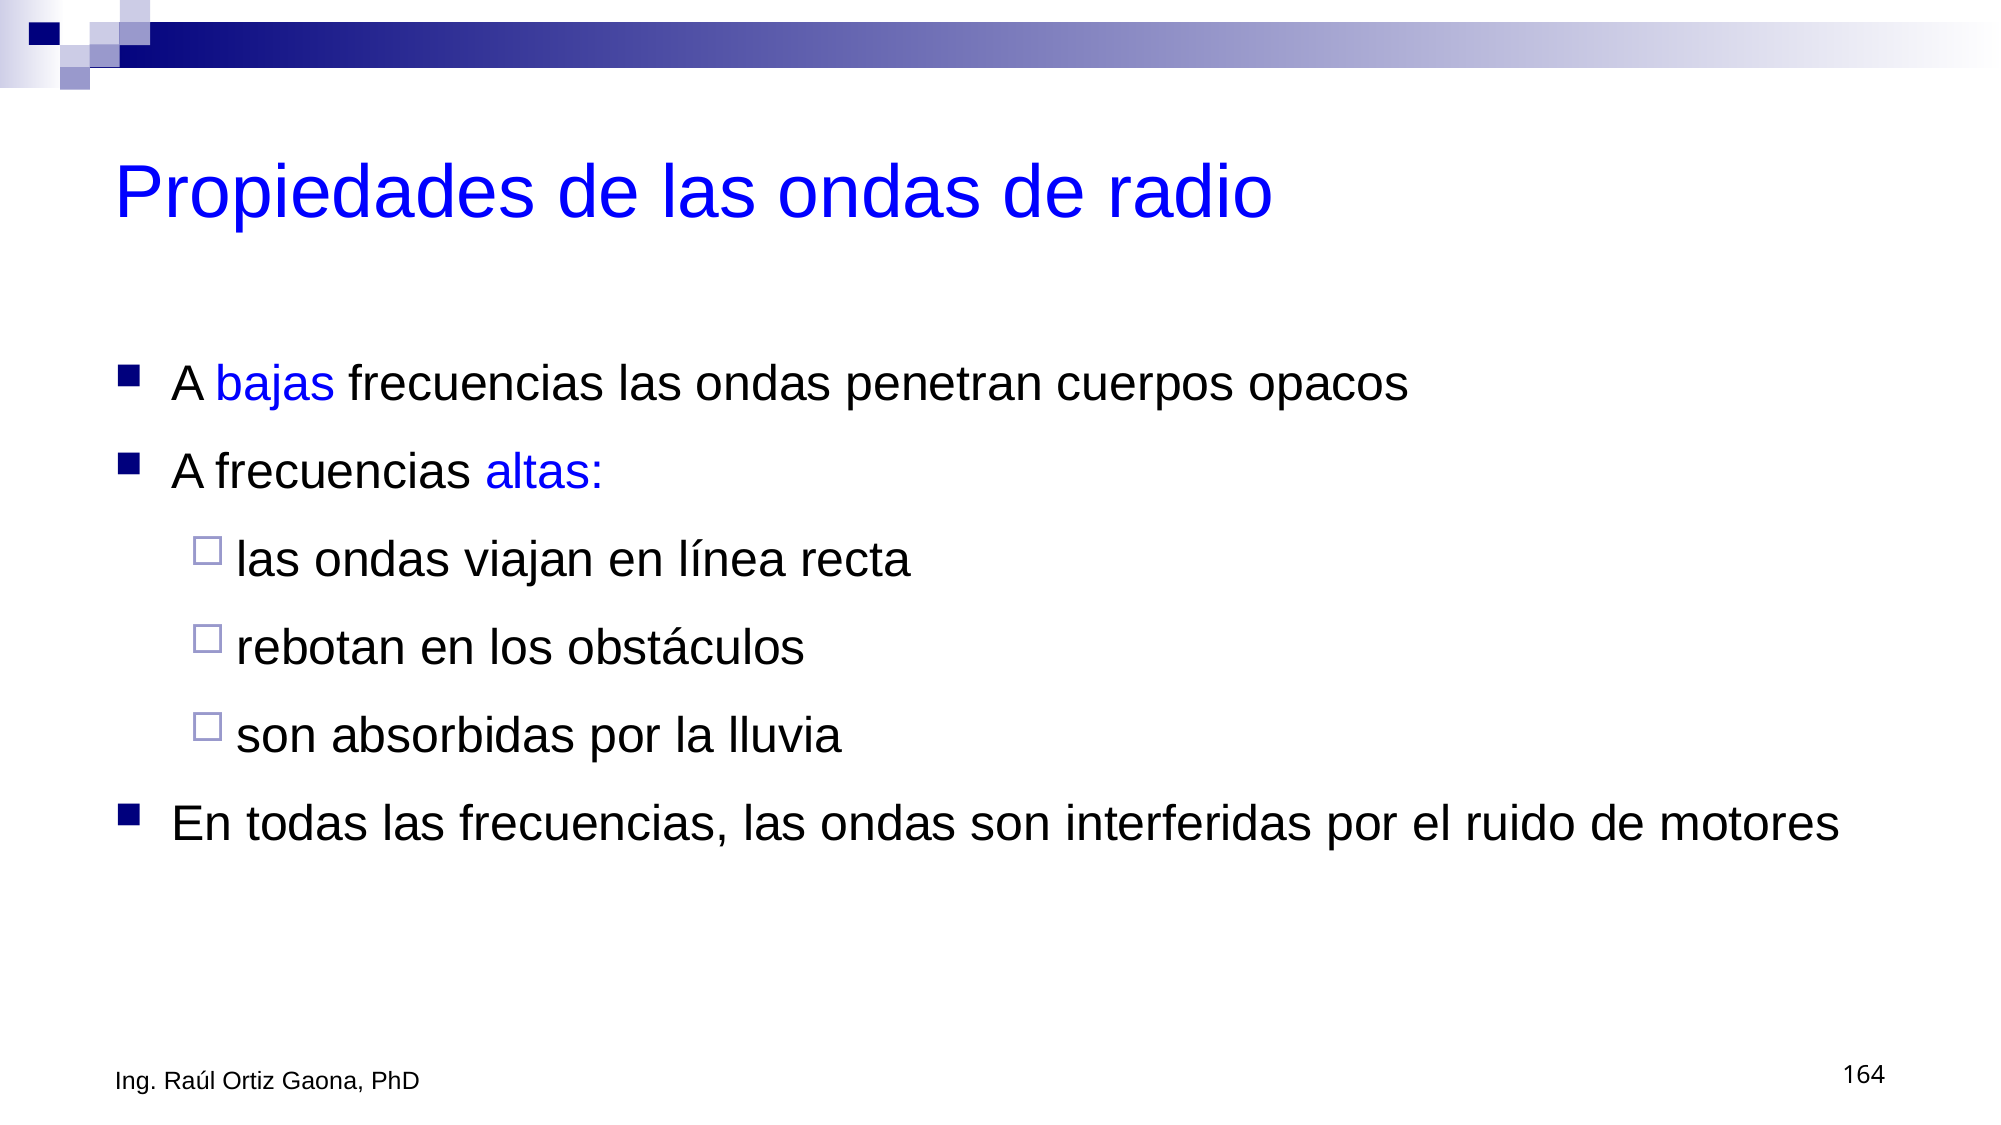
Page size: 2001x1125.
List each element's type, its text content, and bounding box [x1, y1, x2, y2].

slide_number Ing. Raúl Ortiz Gaona, PhD [99, 1059, 567, 1103]
slide_number 164 [1433, 1059, 1900, 1100]
list A bajas frecuencias las ondas penetran cuerpos opacos A frecuencias altas: las ondas viajan en línea recta rebotan en los obstáculos son absorbidas por la lluvia En todas las frecuencias, las ondas son interferidas por el ruido de motores [99, 324, 1900, 1059]
title Propiedades de las ondas de radio [99, 75, 1900, 300]
